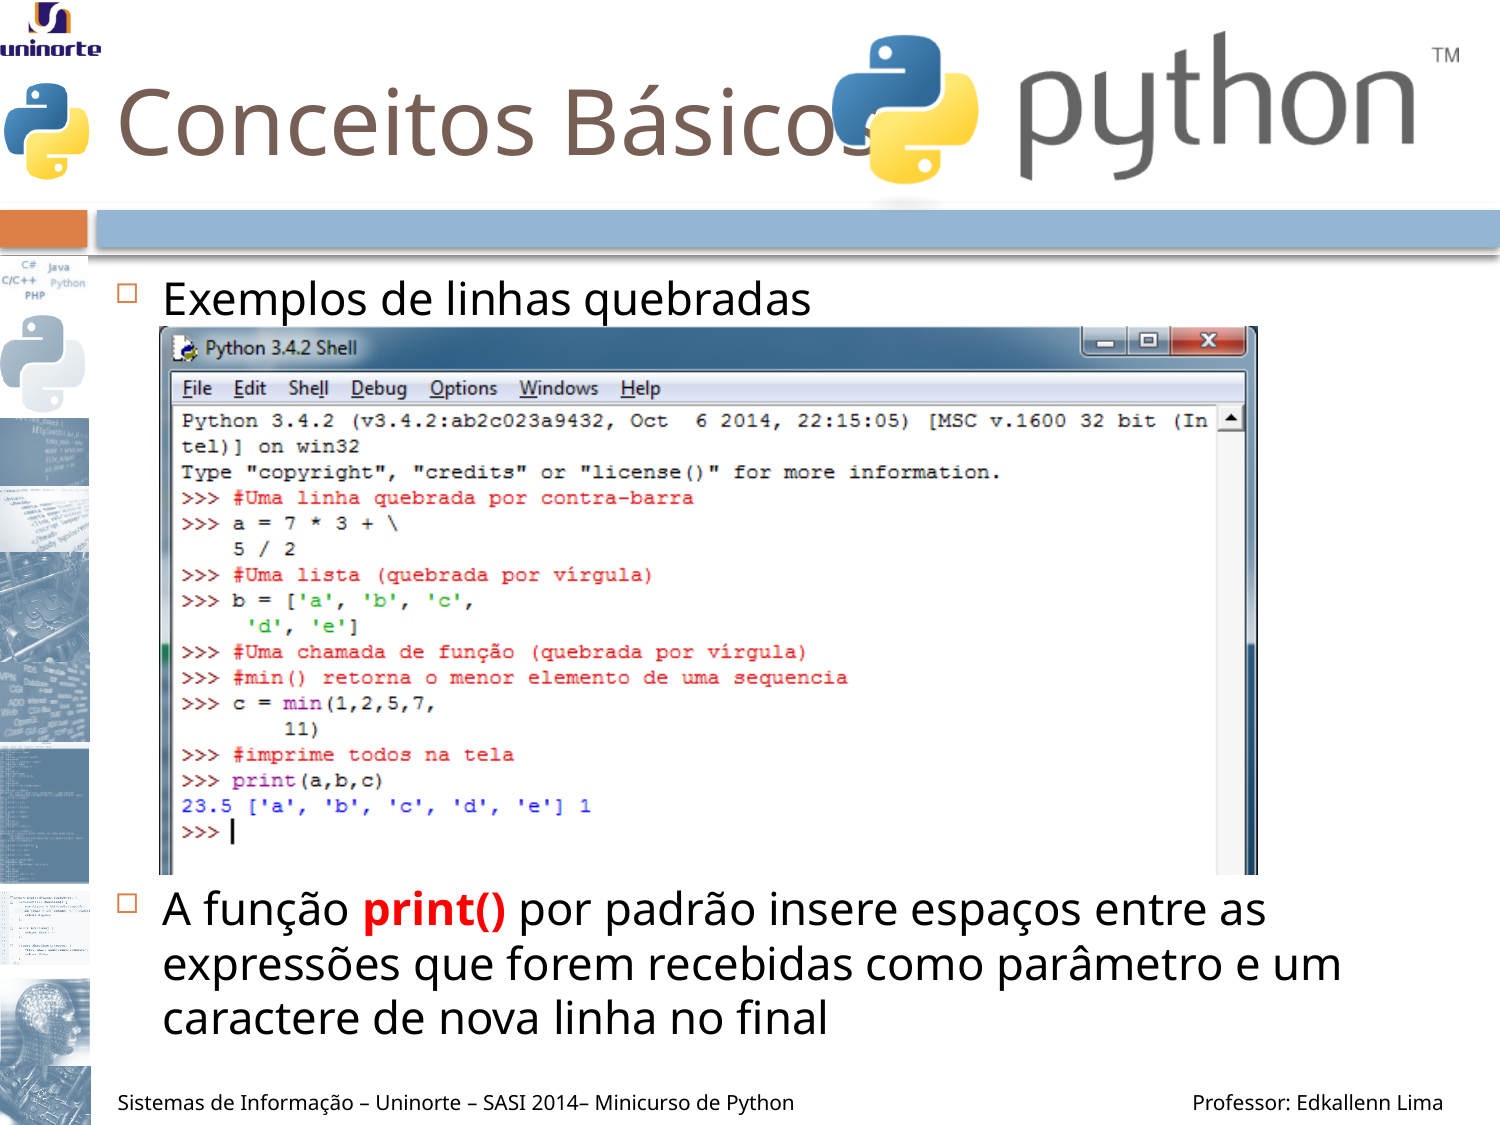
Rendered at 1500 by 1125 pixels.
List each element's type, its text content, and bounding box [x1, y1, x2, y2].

picture [4, 80, 95, 183]
list Exemplos de linhas quebradas A função print() por padrão insere espaços entre as expressões que forem recebidas como parâmetro e um caractere de nova linha no final [100, 262, 1459, 1059]
picture [0, 2, 101, 56]
picture [159, 325, 1259, 875]
title Conceitos Básicos [100, 37, 827, 200]
picture [831, 31, 1459, 215]
